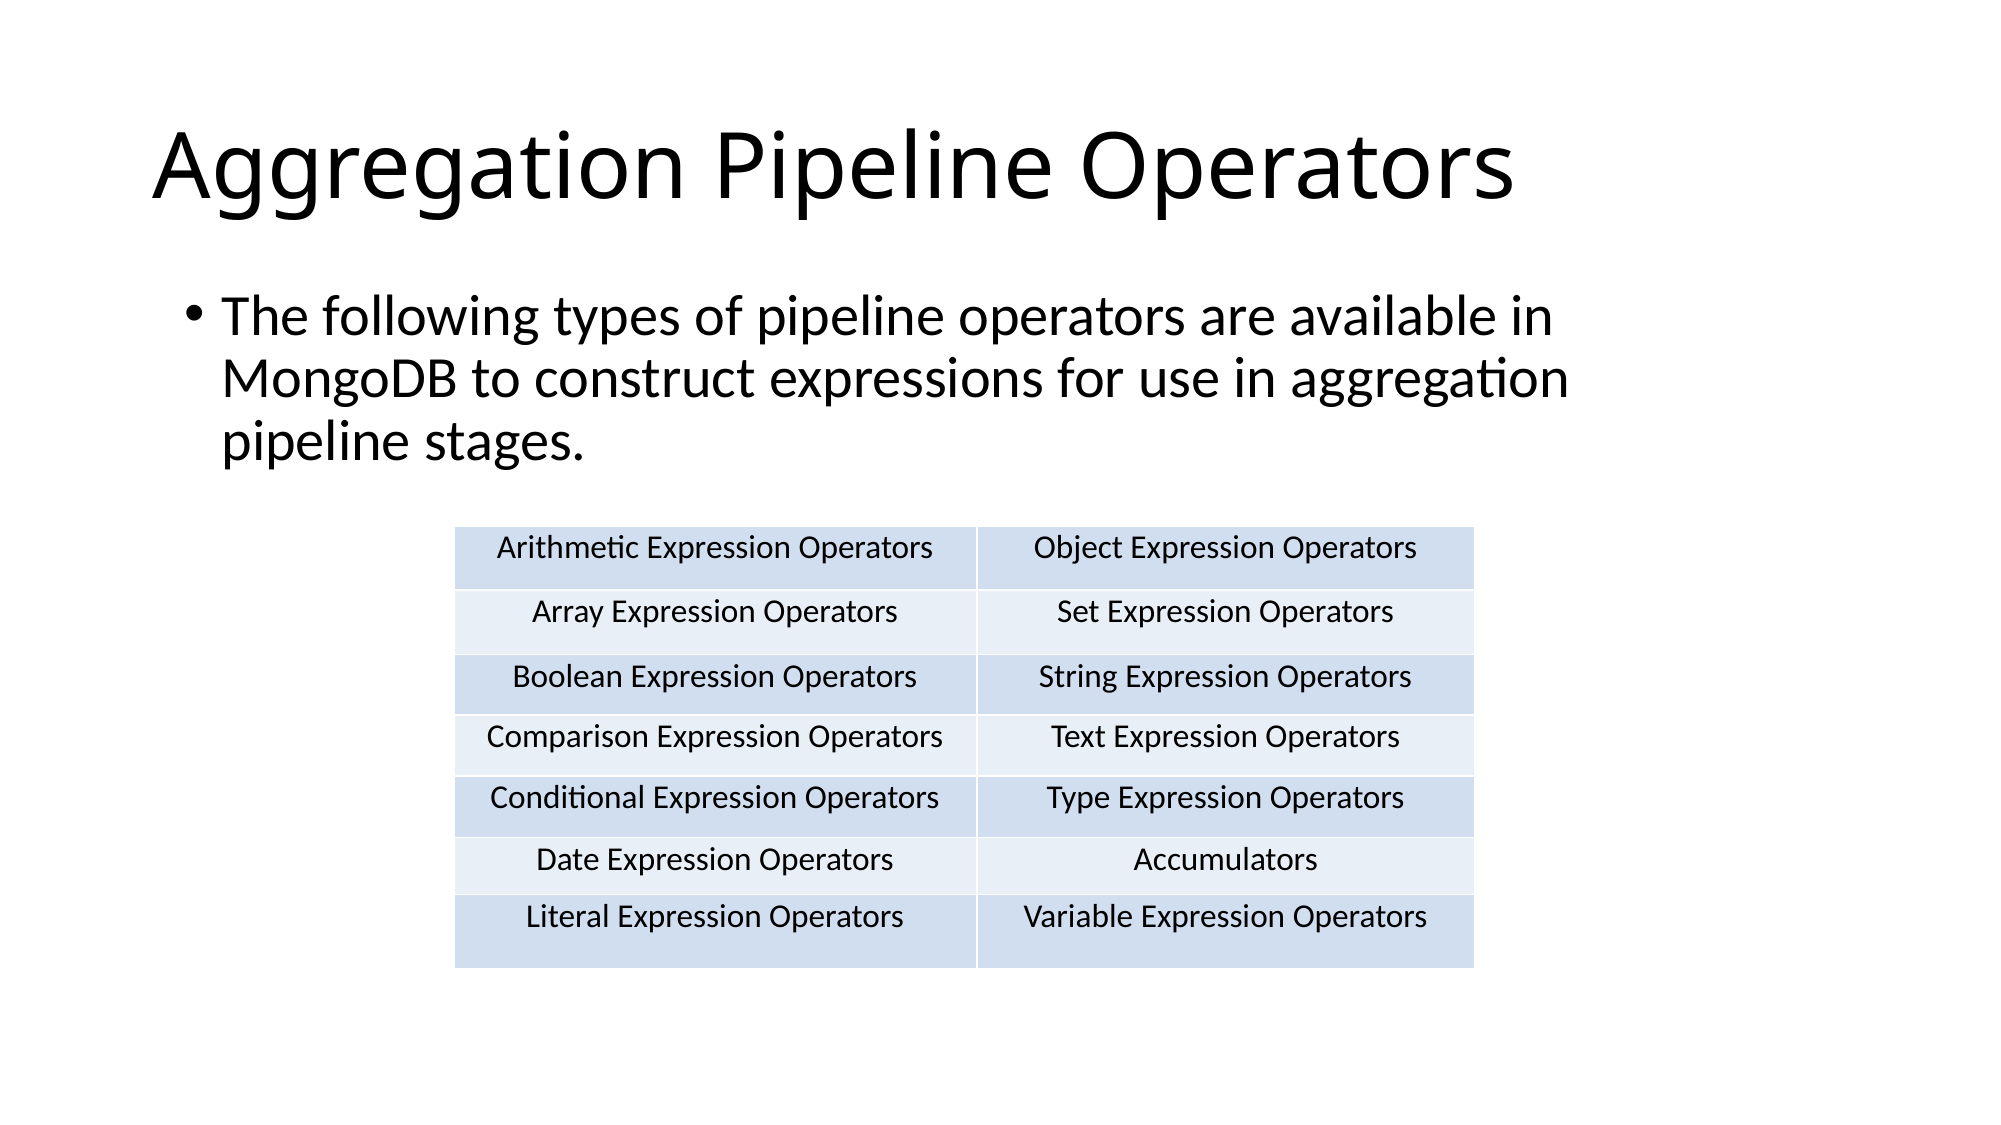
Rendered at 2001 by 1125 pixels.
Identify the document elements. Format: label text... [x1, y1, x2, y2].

table_cell Type Expression Operators [978, 777, 1474, 837]
table_cell Boolean Expression Operators [455, 655, 976, 714]
table_cell Conditional Expression Operators [455, 777, 976, 837]
table_cell Accumulators [978, 838, 1474, 894]
table_header Object Expression Operators [978, 527, 1474, 589]
table_cell String Expression Operators [978, 655, 1474, 714]
title Aggregation Pipeline Operators [137, 59, 1863, 278]
table_cell Array Expression Operators [455, 591, 976, 654]
table_header Arithmetic Expression Operators [455, 527, 976, 589]
table_cell Set Expression Operators [978, 591, 1474, 654]
list The following types of pipeline operators are available in MongoDB to construct expressions for use in aggregation pipeline stages. [169, 277, 1745, 505]
table_cell Comparison Expression Operators [455, 716, 976, 775]
table_cell Variable Expression Operators [978, 895, 1474, 968]
table_cell Text Expression Operators [978, 716, 1474, 775]
table_cell Literal Expression Operators [455, 895, 976, 968]
table_cell Date Expression Operators [455, 838, 976, 894]
